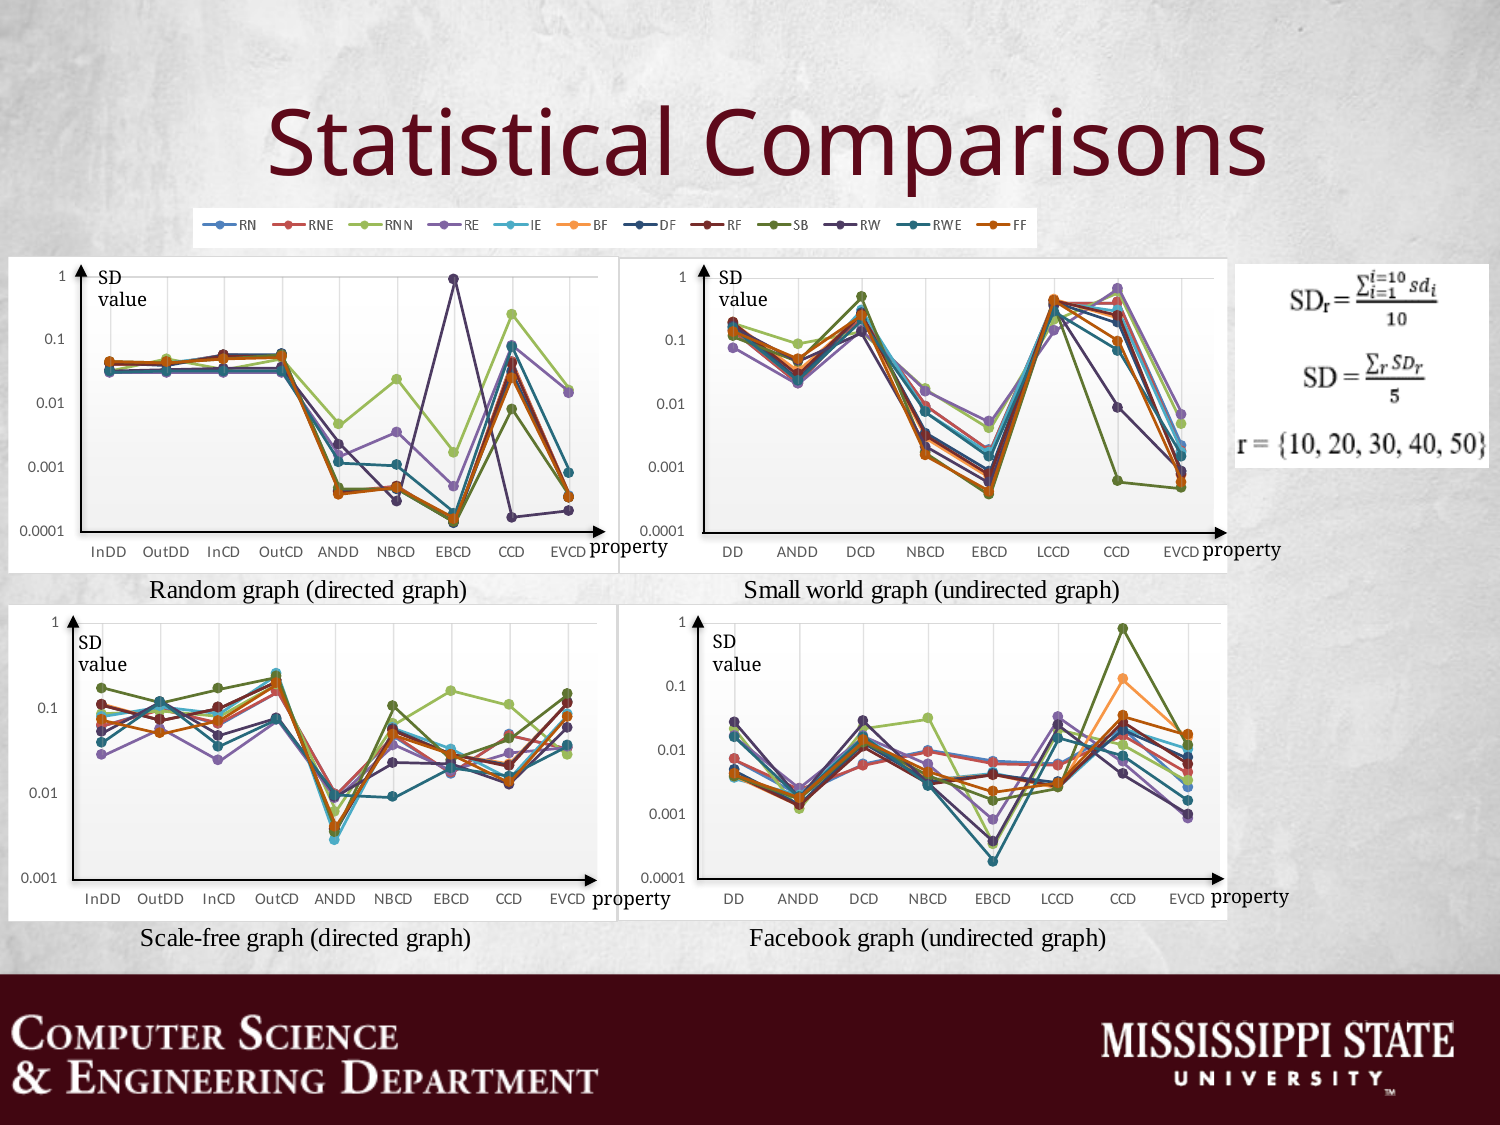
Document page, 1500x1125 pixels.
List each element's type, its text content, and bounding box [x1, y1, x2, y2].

picture [1235, 264, 1489, 468]
title Statistical Comparisons [112, 45, 1425, 233]
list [0, 0, 1500, 974]
picture [8, 208, 1228, 954]
text_box property [1233, 877, 1307, 915]
picture [7, 1010, 1493, 1105]
text_box property [1233, 530, 1299, 568]
